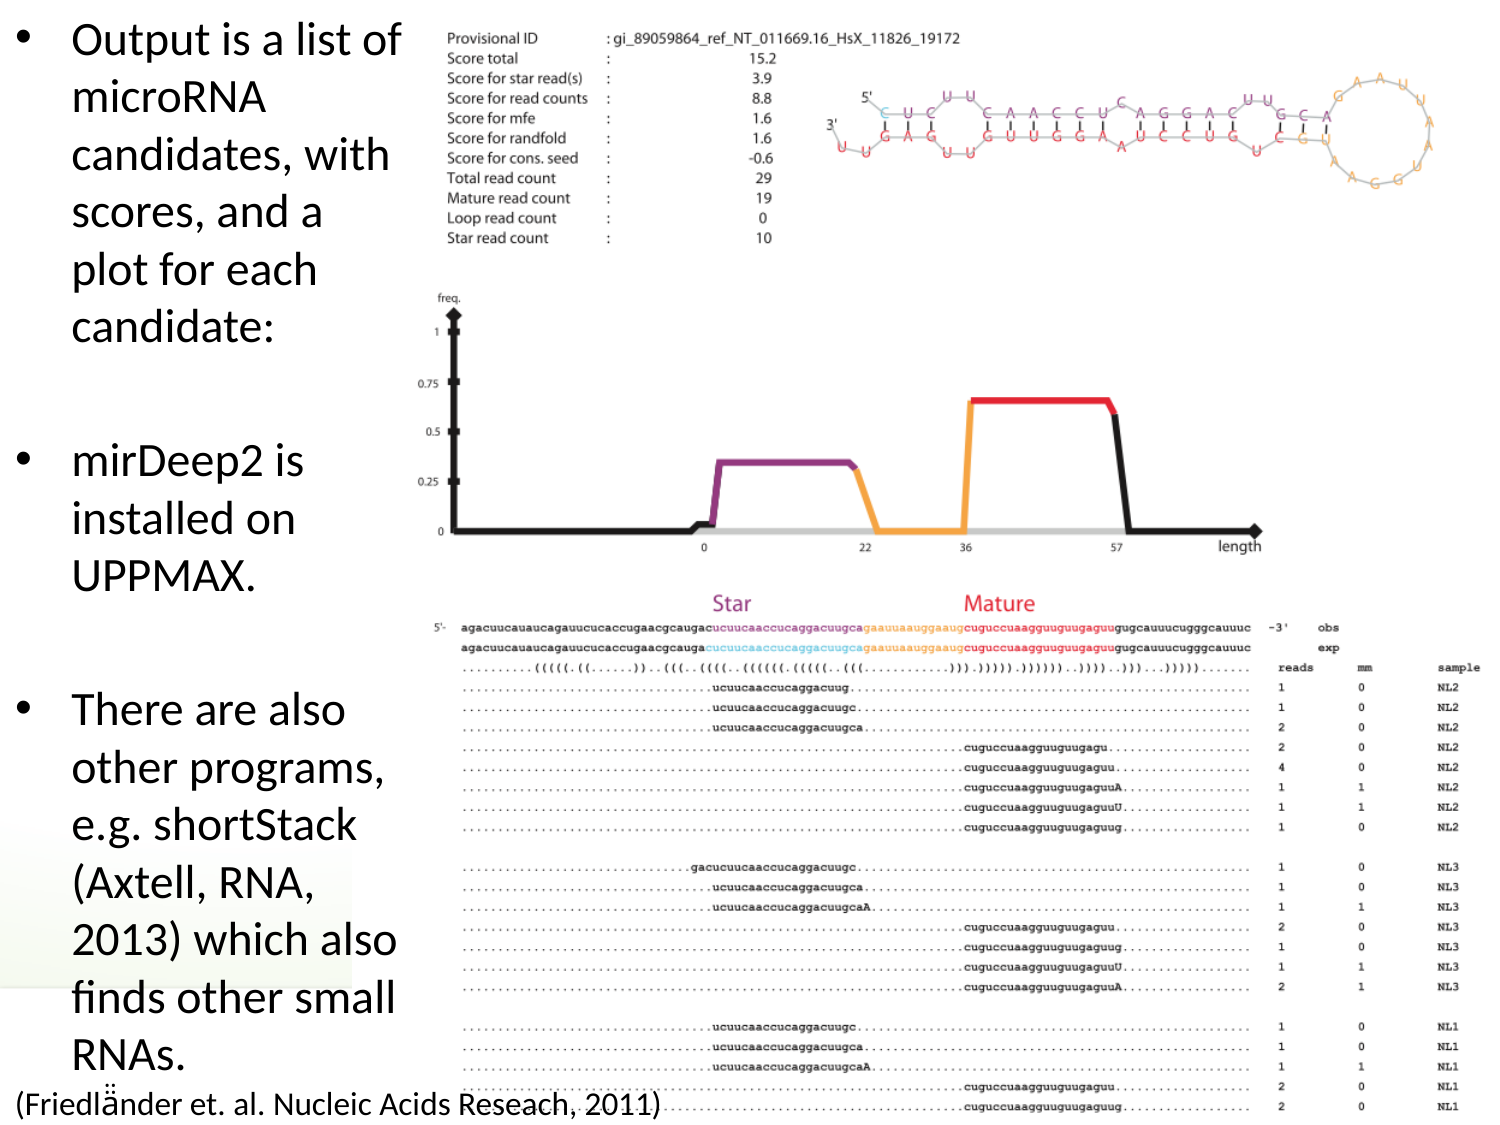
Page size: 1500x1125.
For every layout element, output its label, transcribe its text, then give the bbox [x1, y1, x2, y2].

list Output is a list of microRNA candidates, with scores, and a plot for each candidate: mirDeep2 is installed on UPPMAX. There are also other programs, e.g. shortStack (Axtell, RNA, 2013) which also finds other small RNAs. [0, 0, 419, 1042]
text_box (Friedlä̈nder et. al. Nucleic Acids Reseach, 2011) [0, 1074, 347, 1125]
text_box [0, 1042, 347, 1074]
picture [352, 10, 1500, 1125]
